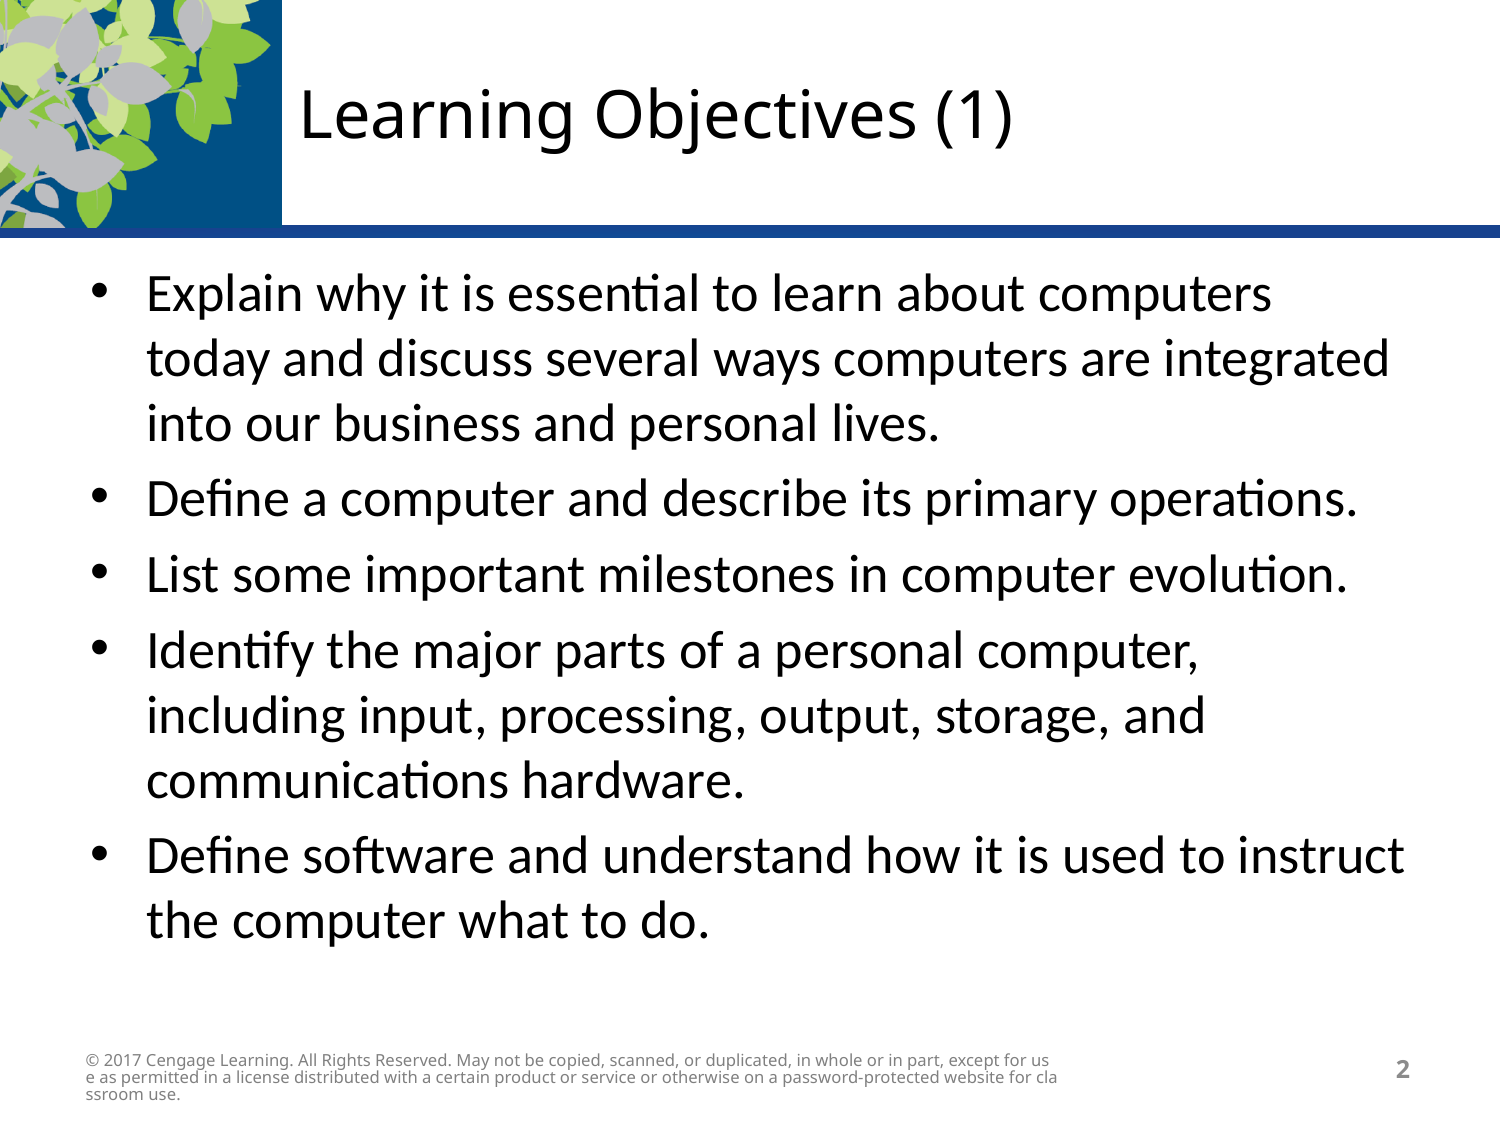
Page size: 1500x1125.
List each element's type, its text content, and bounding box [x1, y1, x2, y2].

picture [0, 0, 1500, 238]
text_box 2 [1074, 1040, 1425, 1101]
title Learning Objectives (1) [283, 44, 1483, 179]
footer © 2017 Cengage Learning. All Rights Reserved. May not be copied, scanned, or duplicated, in whole or in part, except for use as permitted in a license distributed with a certain product or service or otherwise on a password-protected website for classroom use. [70, 1042, 1075, 1103]
list Explain why it is essential to learn about computers today and discuss several ways computers are integrated into our business and personal lives. Define a computer and describe its primary operations. List some important milestones in computer evolution. Identify the major parts of a personal computer, including input, processing, output, storage, and communications hardware. Define software and understand how it is used to instruct the computer what to do. [74, 249, 1426, 1006]
